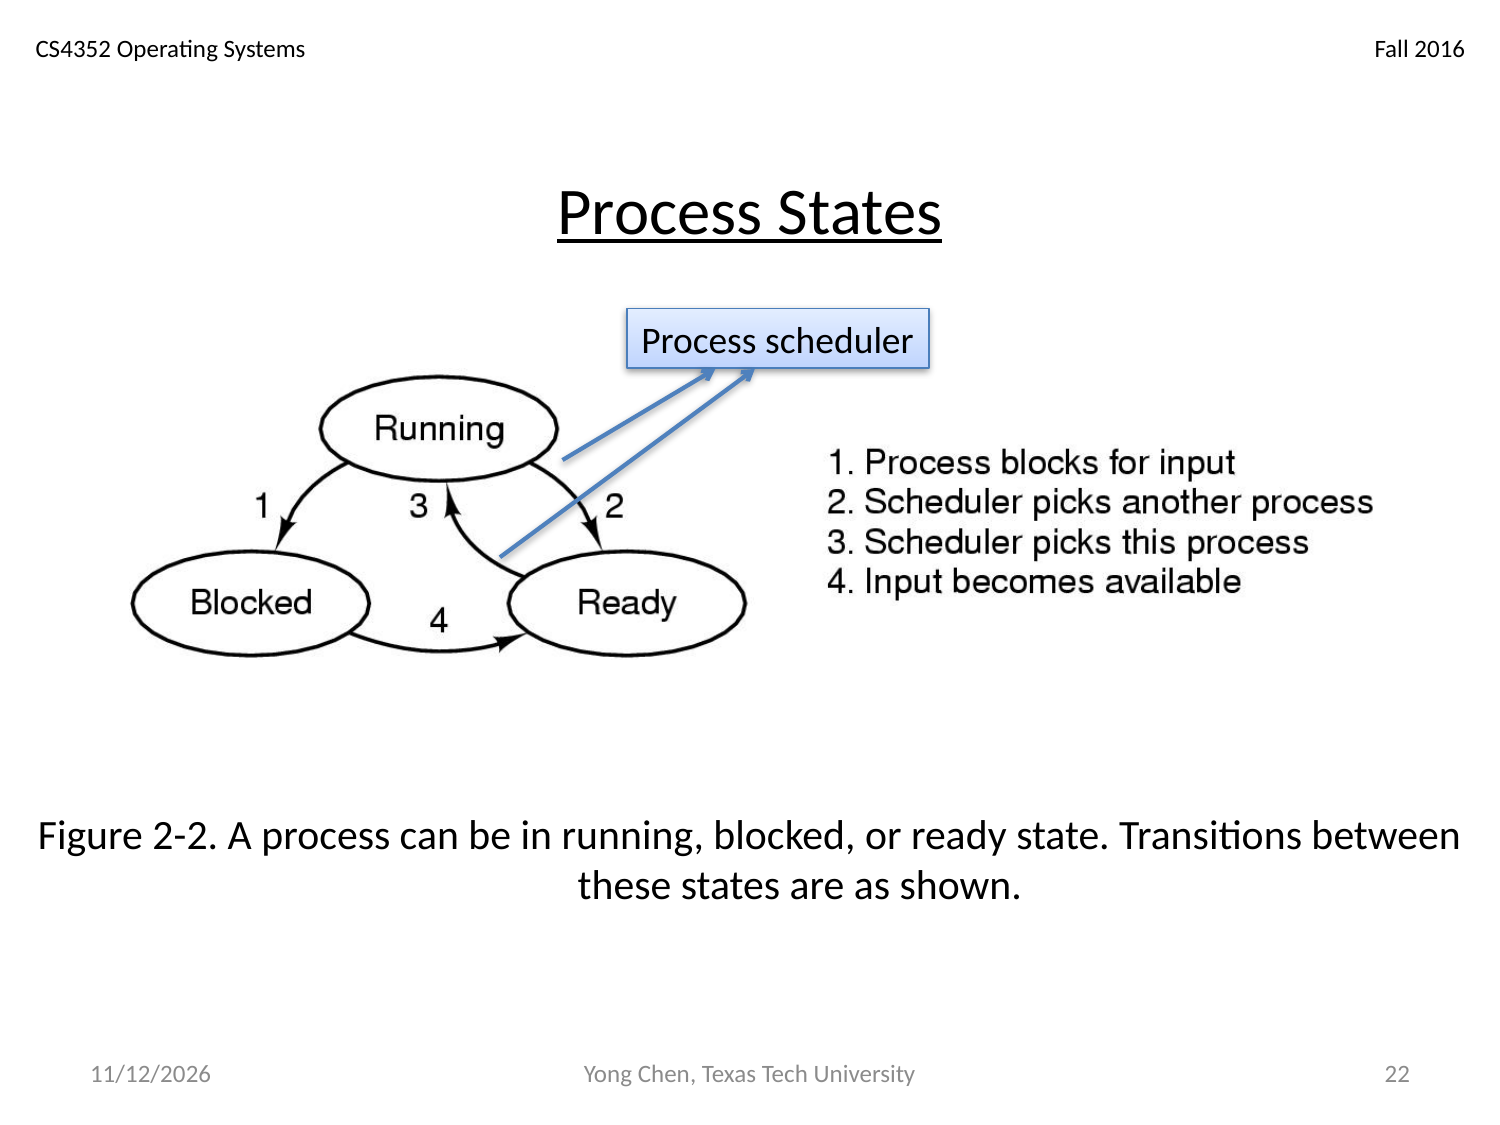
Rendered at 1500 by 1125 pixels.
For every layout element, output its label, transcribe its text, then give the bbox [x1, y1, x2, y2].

slide_number 22 [1074, 1042, 1425, 1103]
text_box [499, 368, 755, 558]
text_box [562, 368, 716, 461]
text_box Figure 2-2. A process can be in running, blocked, or ready state. Transitions between these states are as shown. [0, 799, 1500, 938]
title Process States [75, 160, 1425, 263]
footer Yong Chen, Texas Tech University [512, 1042, 988, 1103]
picture [129, 368, 1381, 660]
text_box Process scheduler [626, 308, 930, 367]
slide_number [75, 1042, 425, 1103]
